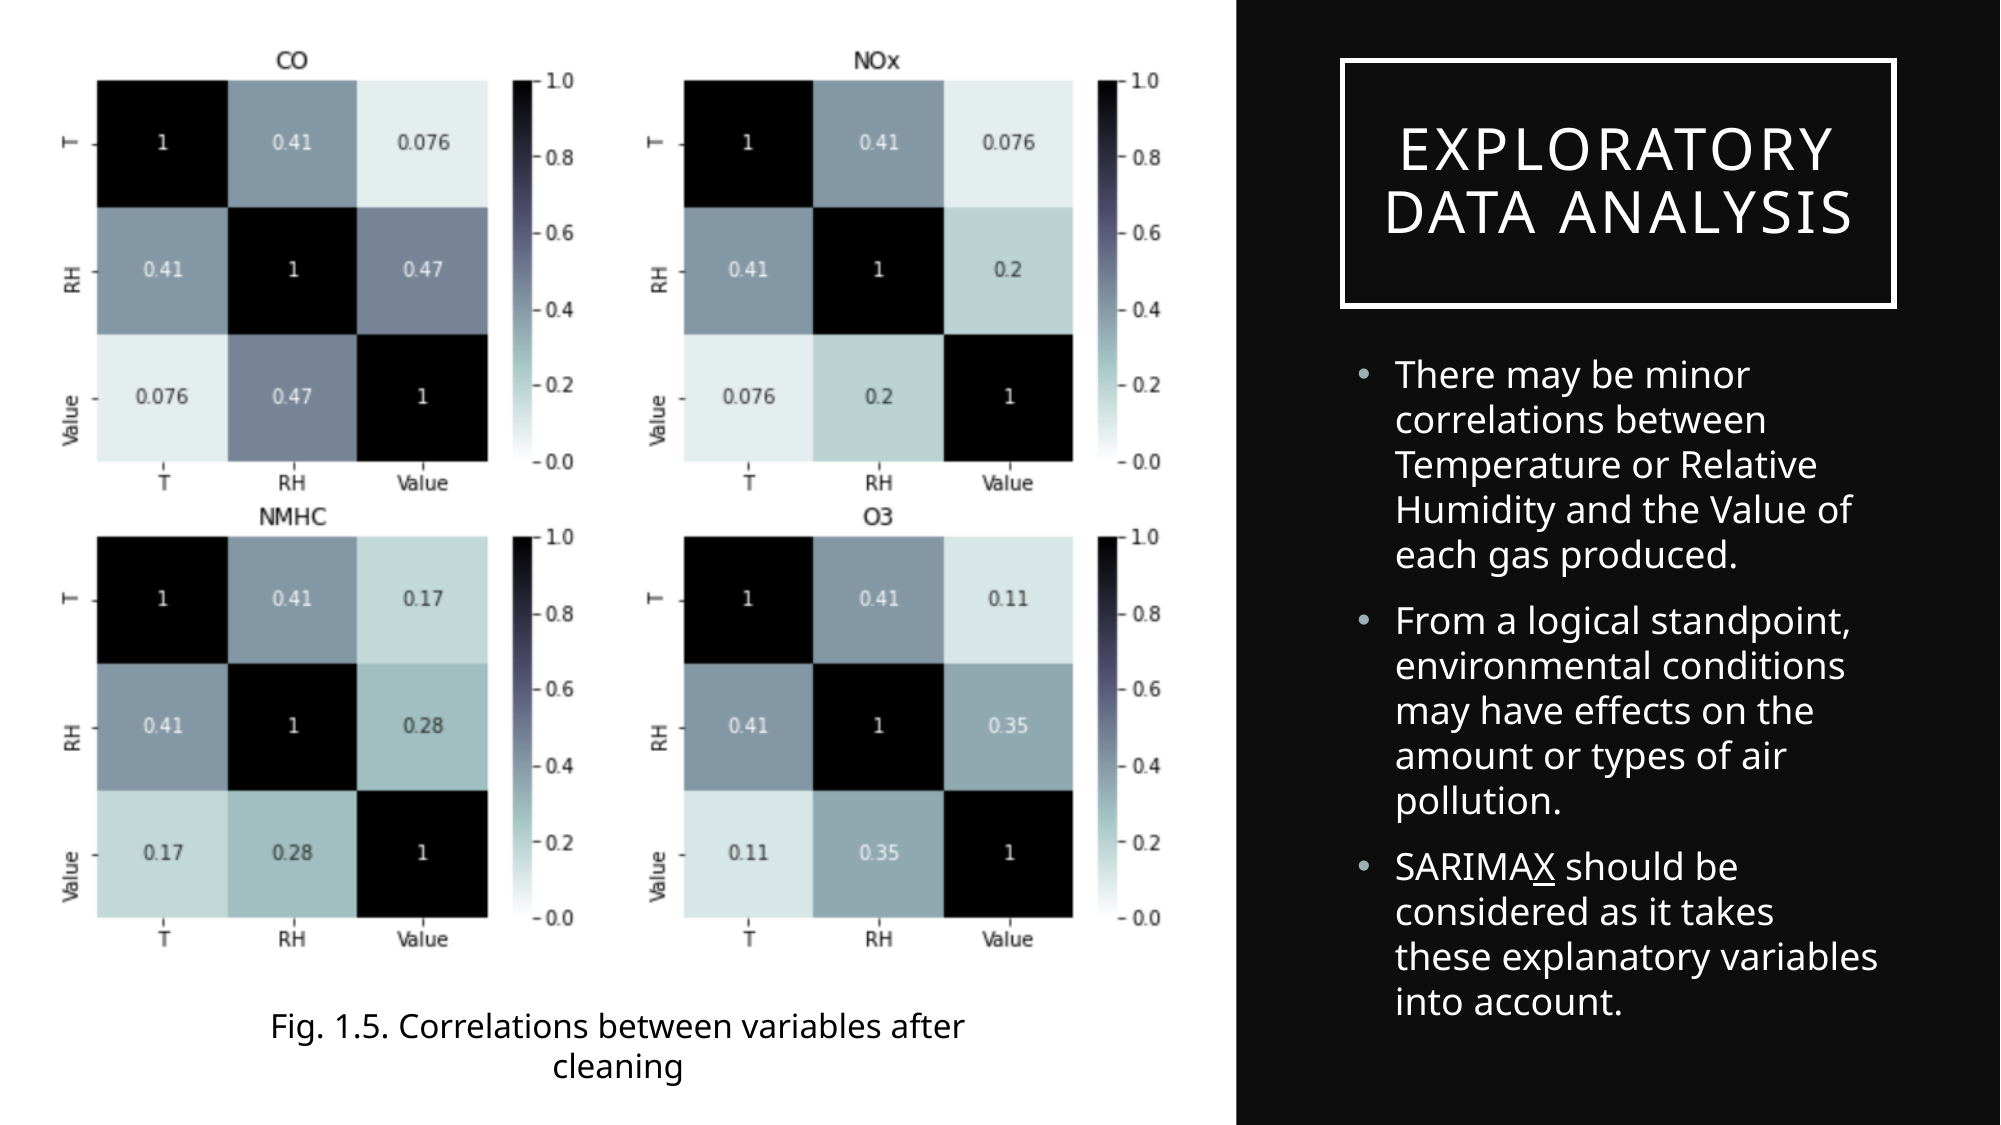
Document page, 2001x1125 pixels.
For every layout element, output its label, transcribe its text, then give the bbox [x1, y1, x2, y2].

text_box [0, 0, 1235, 1125]
title Exploratory Data Analysis [1340, 58, 1897, 309]
picture [51, 46, 1184, 982]
list There may be minor correlations between Temperature or Relative Humidity and the Value of each gas produced. From a logical standpoint, environmental conditions may have effects on the amount or types of air pollution. SARIMAX should be considered as it takes these explanatory variables into account. [1342, 343, 1895, 1065]
text_box Fig. 1.5. Correlations between variables after cleaning [236, 997, 1000, 1093]
text_box [1235, 0, 2000, 1125]
